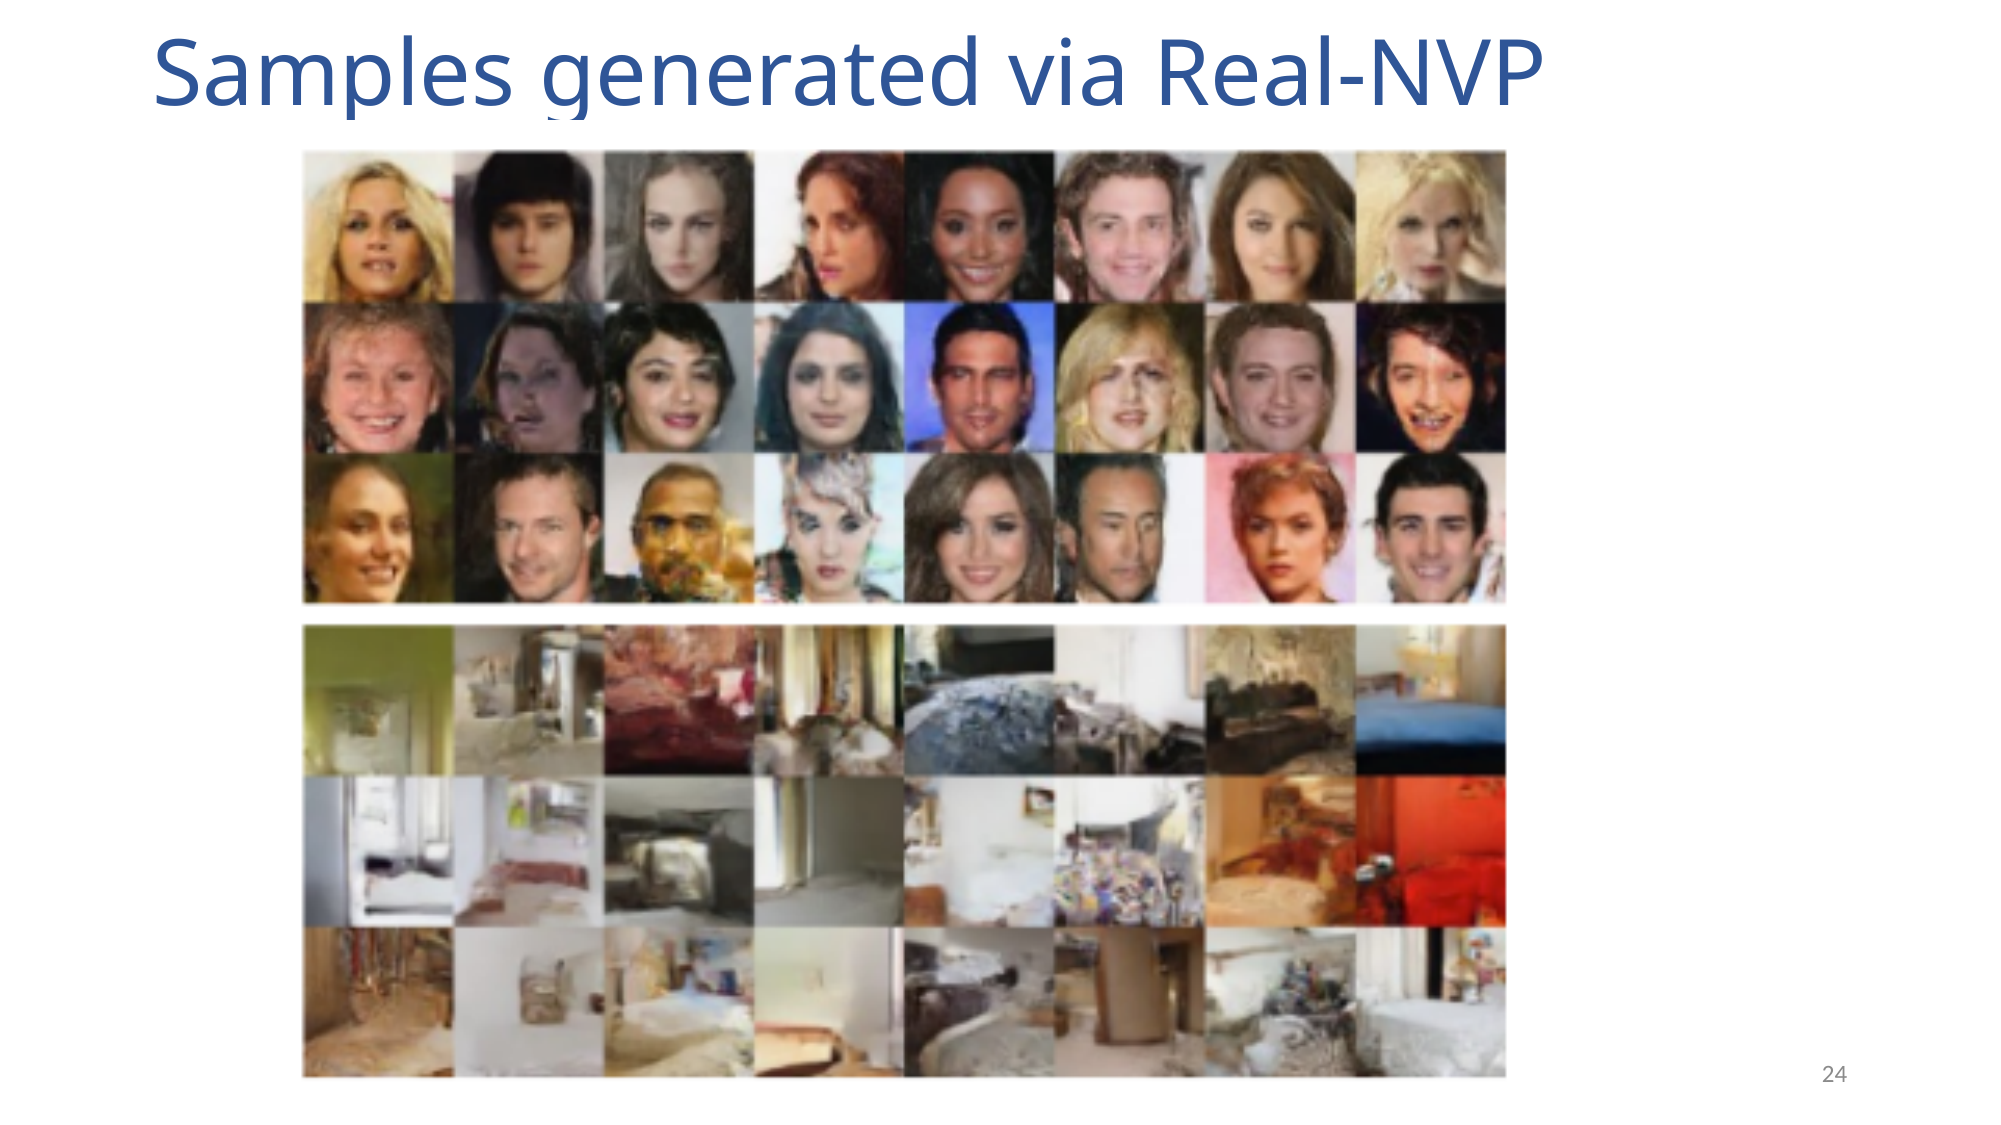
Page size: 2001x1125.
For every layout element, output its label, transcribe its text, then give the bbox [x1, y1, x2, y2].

title Samples generated via Real-NVP [137, 3, 1863, 149]
slide_number 24 [1535, 1042, 1863, 1103]
picture [272, 120, 1535, 1122]
